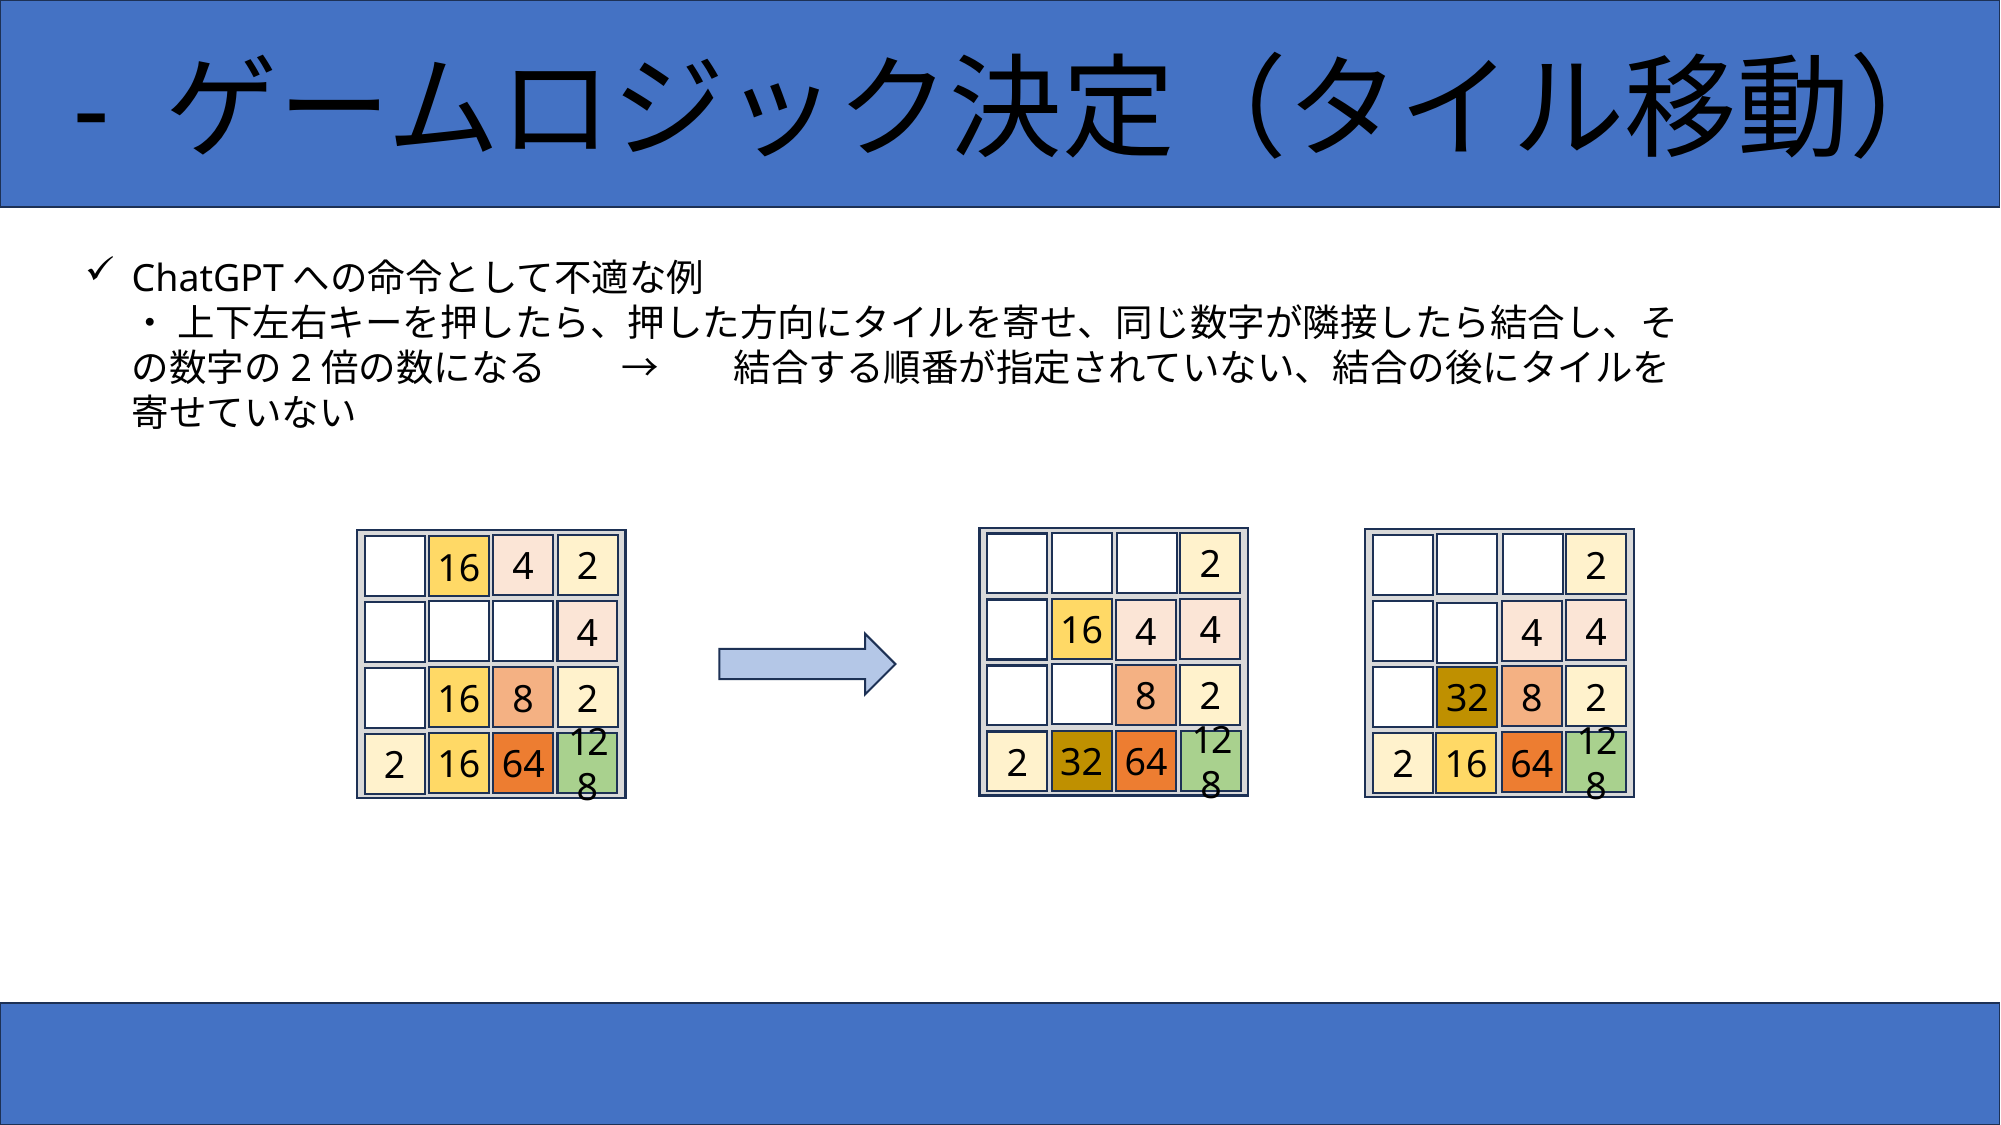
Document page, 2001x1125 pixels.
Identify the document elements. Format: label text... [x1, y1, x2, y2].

text_box 2 [364, 733, 426, 795]
text_box 2 [1372, 732, 1434, 794]
text_box [1051, 532, 1113, 594]
text_box ChatGPTへの命令として不適な例 ・ 上下左右キーを押したら、押した方向にタイルを寄せ、同じ数字が隣接したら結合し、その数字の2倍の数になる → 結合する順番が指定されていない、結合の後にタイルを寄せていない [70, 246, 1696, 442]
text_box [492, 600, 554, 662]
text_box [1372, 666, 1434, 728]
text_box [0, 1002, 2000, 1125]
text_box [978, 527, 1249, 797]
text_box 128 [1565, 731, 1627, 793]
text_box [986, 598, 1048, 661]
text_box [1116, 532, 1178, 594]
text_box 4 [492, 534, 554, 596]
text_box 4 [1565, 599, 1627, 661]
text_box 64 [1115, 730, 1177, 792]
text_box 4 [1115, 599, 1177, 661]
text_box [364, 667, 426, 729]
text_box 2 [1565, 533, 1627, 595]
text_box 2 [1179, 664, 1241, 726]
text_box 4 [1179, 598, 1241, 660]
text_box 16 [1435, 732, 1497, 794]
text_box [986, 532, 1048, 594]
text_box [718, 631, 897, 697]
text_box 2 [1565, 665, 1627, 727]
text_box [364, 601, 426, 663]
text_box [1051, 663, 1113, 725]
text_box 4 [556, 600, 618, 662]
text_box 16 [428, 732, 490, 794]
text_box 128 [556, 732, 618, 794]
text_box [1372, 534, 1434, 596]
text_box [1436, 602, 1498, 664]
text_box 8 [1501, 665, 1563, 727]
text_box [1436, 533, 1498, 595]
text_box 32 [1436, 666, 1498, 728]
text_box 128 [1180, 730, 1242, 792]
text_box 8 [492, 666, 554, 728]
text_box 2 [557, 534, 619, 596]
text_box 8 [1115, 664, 1177, 726]
text_box 16 [428, 666, 490, 728]
text_box [1502, 533, 1564, 595]
text_box 2 [557, 666, 619, 728]
text_box [986, 664, 1048, 726]
text_box - ゲームロジック決定（タイル移動） [0, 0, 2000, 208]
text_box [1364, 528, 1635, 798]
text_box 32 [1051, 730, 1113, 792]
text_box 4 [1501, 600, 1563, 662]
text_box [1372, 600, 1434, 662]
text_box 16 [428, 535, 490, 597]
text_box 64 [492, 732, 554, 794]
text_box 16 [1051, 598, 1113, 660]
text_box [428, 600, 490, 662]
text_box [364, 535, 426, 597]
text_box 64 [1501, 731, 1563, 793]
text_box 2 [1179, 532, 1241, 594]
text_box 2 [986, 730, 1048, 792]
text_box [356, 529, 627, 799]
